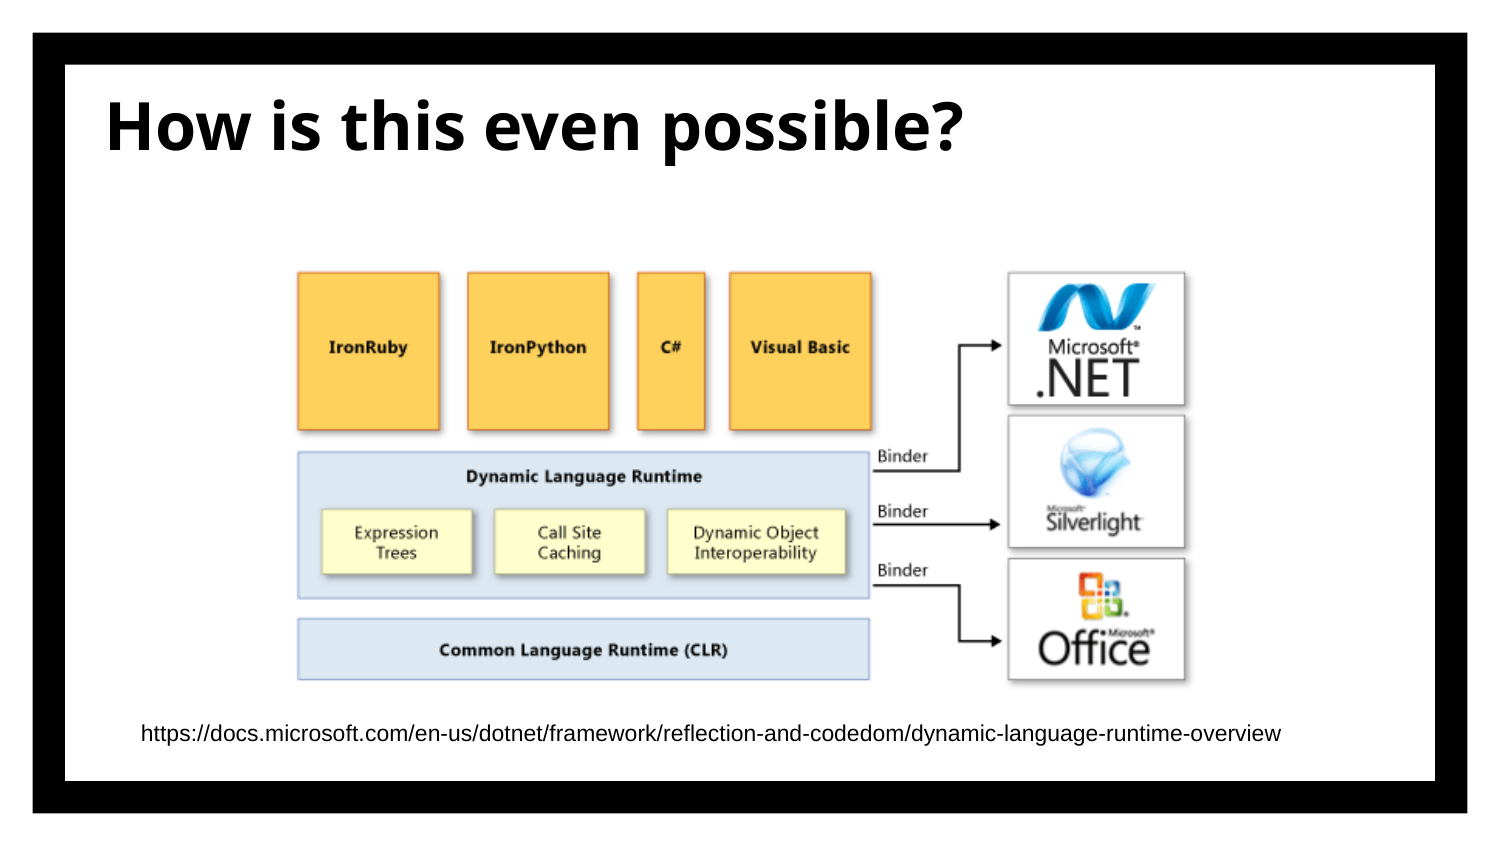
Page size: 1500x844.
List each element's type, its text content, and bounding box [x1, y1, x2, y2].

picture [291, 265, 1198, 693]
text_box https://docs.microsoft.com/en-us/dotnet/framework/reflection-and-codedom/dynamic-language-runtime-overview [126, 711, 1364, 754]
text_box How is this even possible? [89, 76, 1241, 179]
